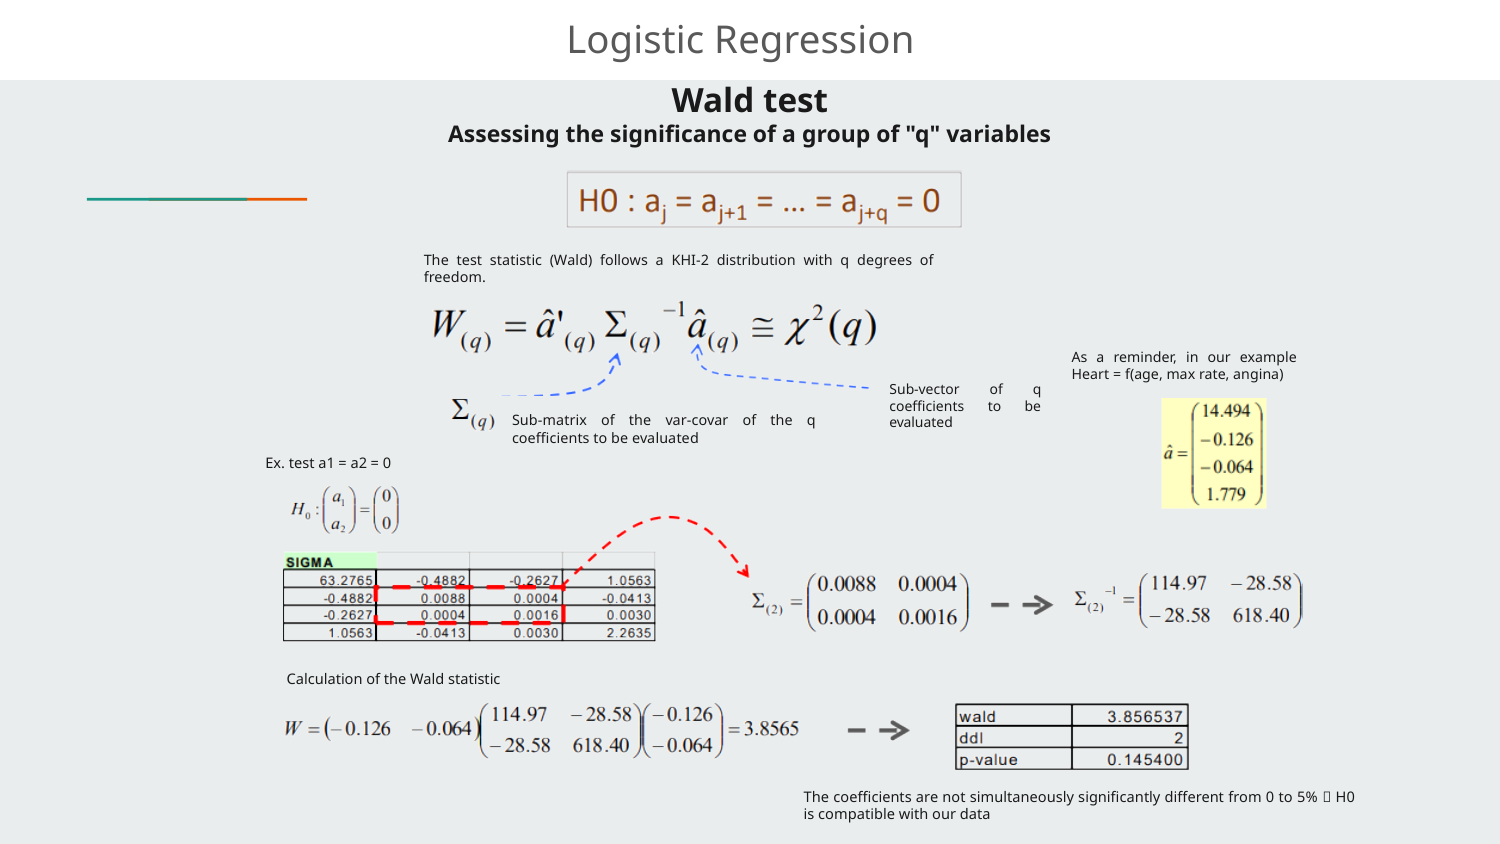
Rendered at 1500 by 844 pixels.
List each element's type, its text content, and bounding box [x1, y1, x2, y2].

title Wald test Assessing the significance of a group of "q" variables [188, 64, 1312, 172]
picture [258, 157, 1313, 839]
text_box Logistic Regression [462, 0, 1019, 64]
text_box The coefficients are not simultaneously significantly different from 0 to 5%  H0 is compatible with our data [1317, 772, 1371, 838]
